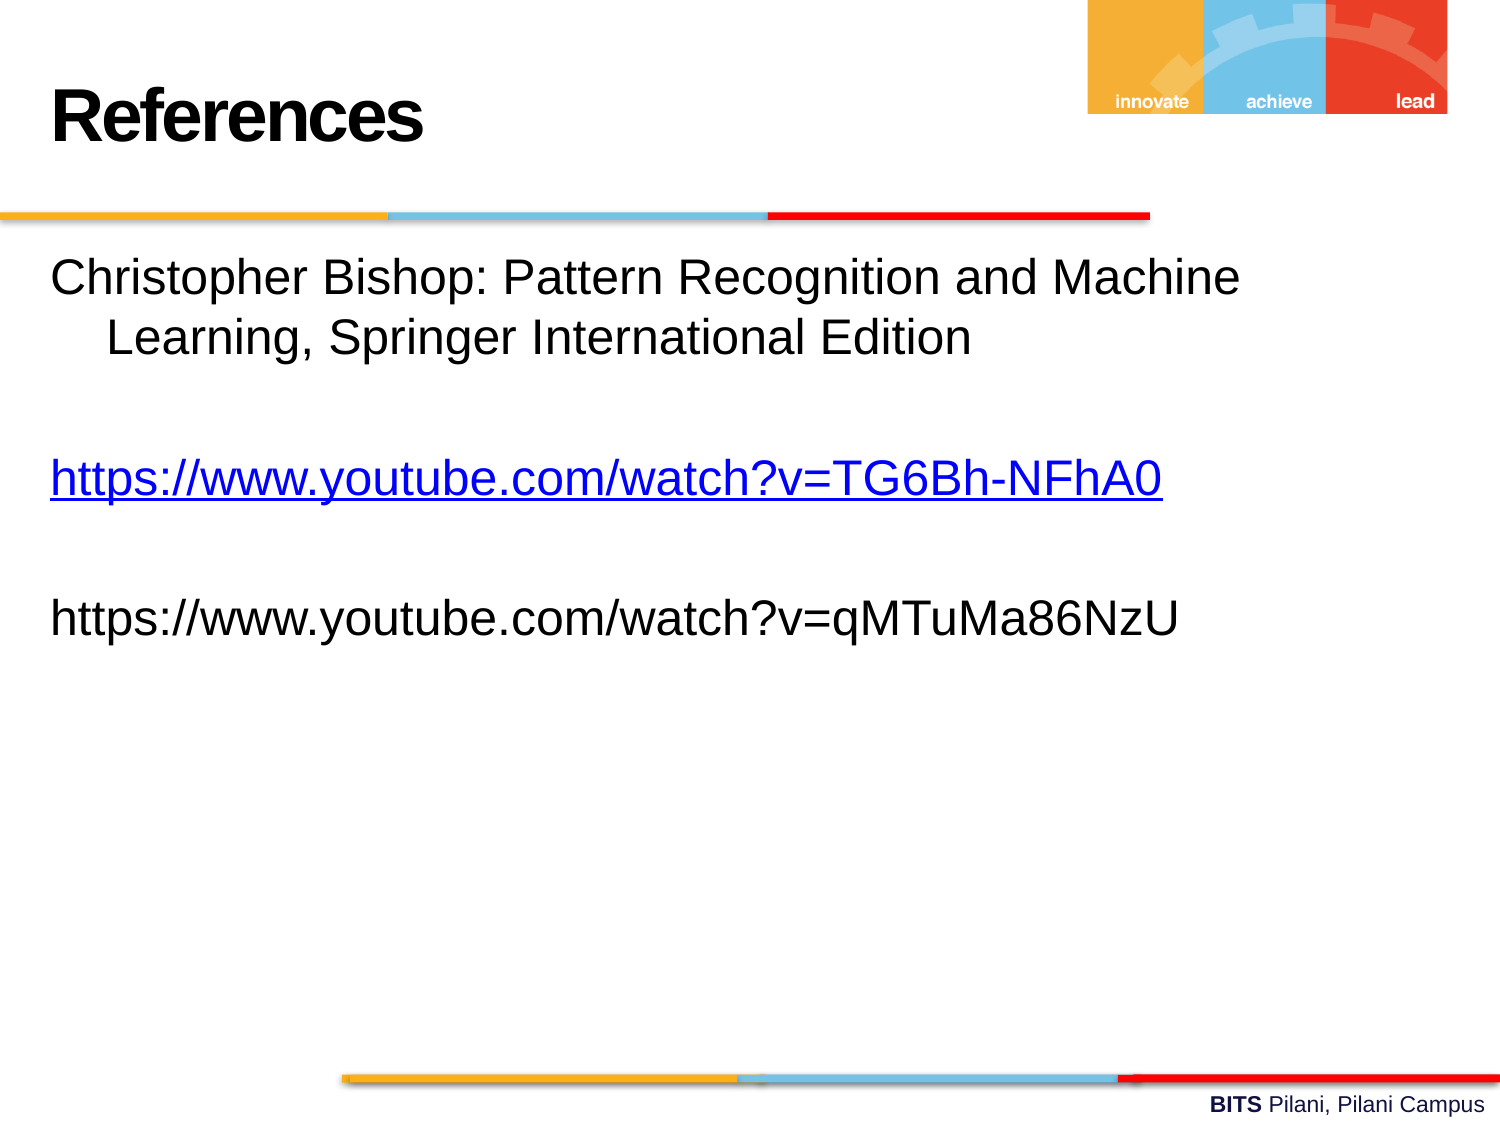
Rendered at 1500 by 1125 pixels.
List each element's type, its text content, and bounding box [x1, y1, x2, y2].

list References [50, 24, 1088, 213]
list Christopher Bishop: Pattern Recognition and Machine Learning, Springer International Edition https://www.youtube.com/watch?v=TG6Bh-NFhA0 https://www.youtube.com/watch?v=qMTuMa86NzU [50, 245, 1400, 657]
picture [1087, 0, 1448, 114]
